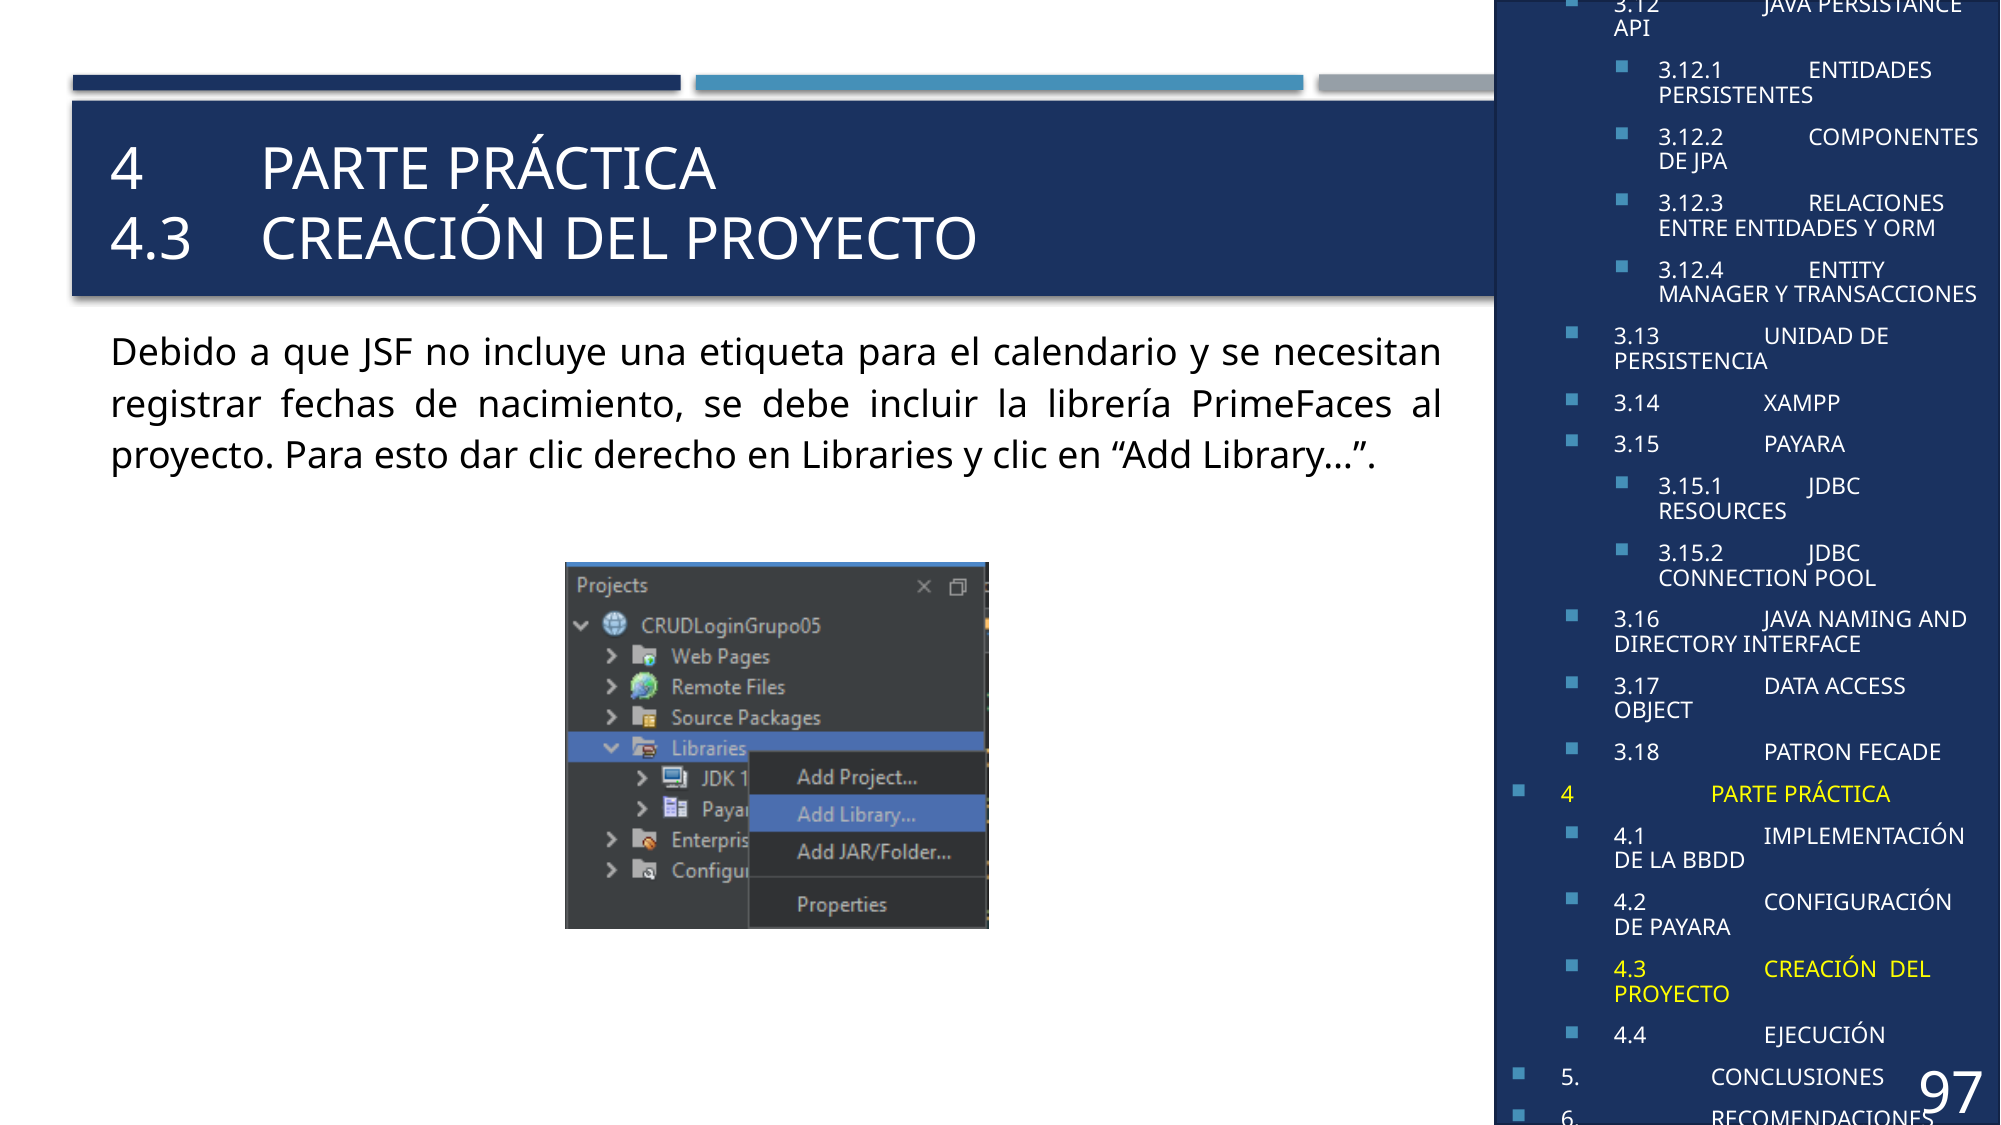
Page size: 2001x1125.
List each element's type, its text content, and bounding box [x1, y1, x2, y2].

list Debido a que JSF no incluye una etiqueta para el calendario y se necesitan registrar fechas de nacimiento, se debe incluir la librería PrimeFaces al proyecto. Para esto dar clic derecho en Libraries y clic en “Add Library…”. [95, 303, 1459, 495]
slide_number 97 [1827, 1065, 2000, 1125]
title 4 Parte práctica 4.3 CREACIÓN DEL PROYECTO [95, 112, 1494, 279]
picture [564, 561, 990, 929]
text_box 3.12 JAVA PERSISTANCE API 3.12.1 ENTIDADES PERSISTENTES 3.12.2 COMPONENTES DE JPA 3.12.3 RELACIONES ENTRE ENTIDADES Y ORM 3.12.4 ENTITY MANAGER Y TRANSACCIONES 3.13 UNIDAD DE PERSISTENCIA 3.14 XAMPP 3.15 PAYARA 3.15.1 JDBC RESOURCES 3.15.2 JDBC CONNECTION POOL 3.16 JAVA NAMING AND DIRECTORY INTERFACE 3.17 DATA ACCESS OBJECT 3.18 PATRON FECADE 4 PARTE PRÁCTICA 4.1 IMPLEMENTACIÓN DE LA BBDD 4.2 CONFIGURACIÓN DE PAYARA 4.3 CREACIÓN DEL PROYECTO 4.4 EJECUCIÓN 5. CONCLUSIONES 6. RECOMENDACIONES [1494, 0, 2000, 1125]
